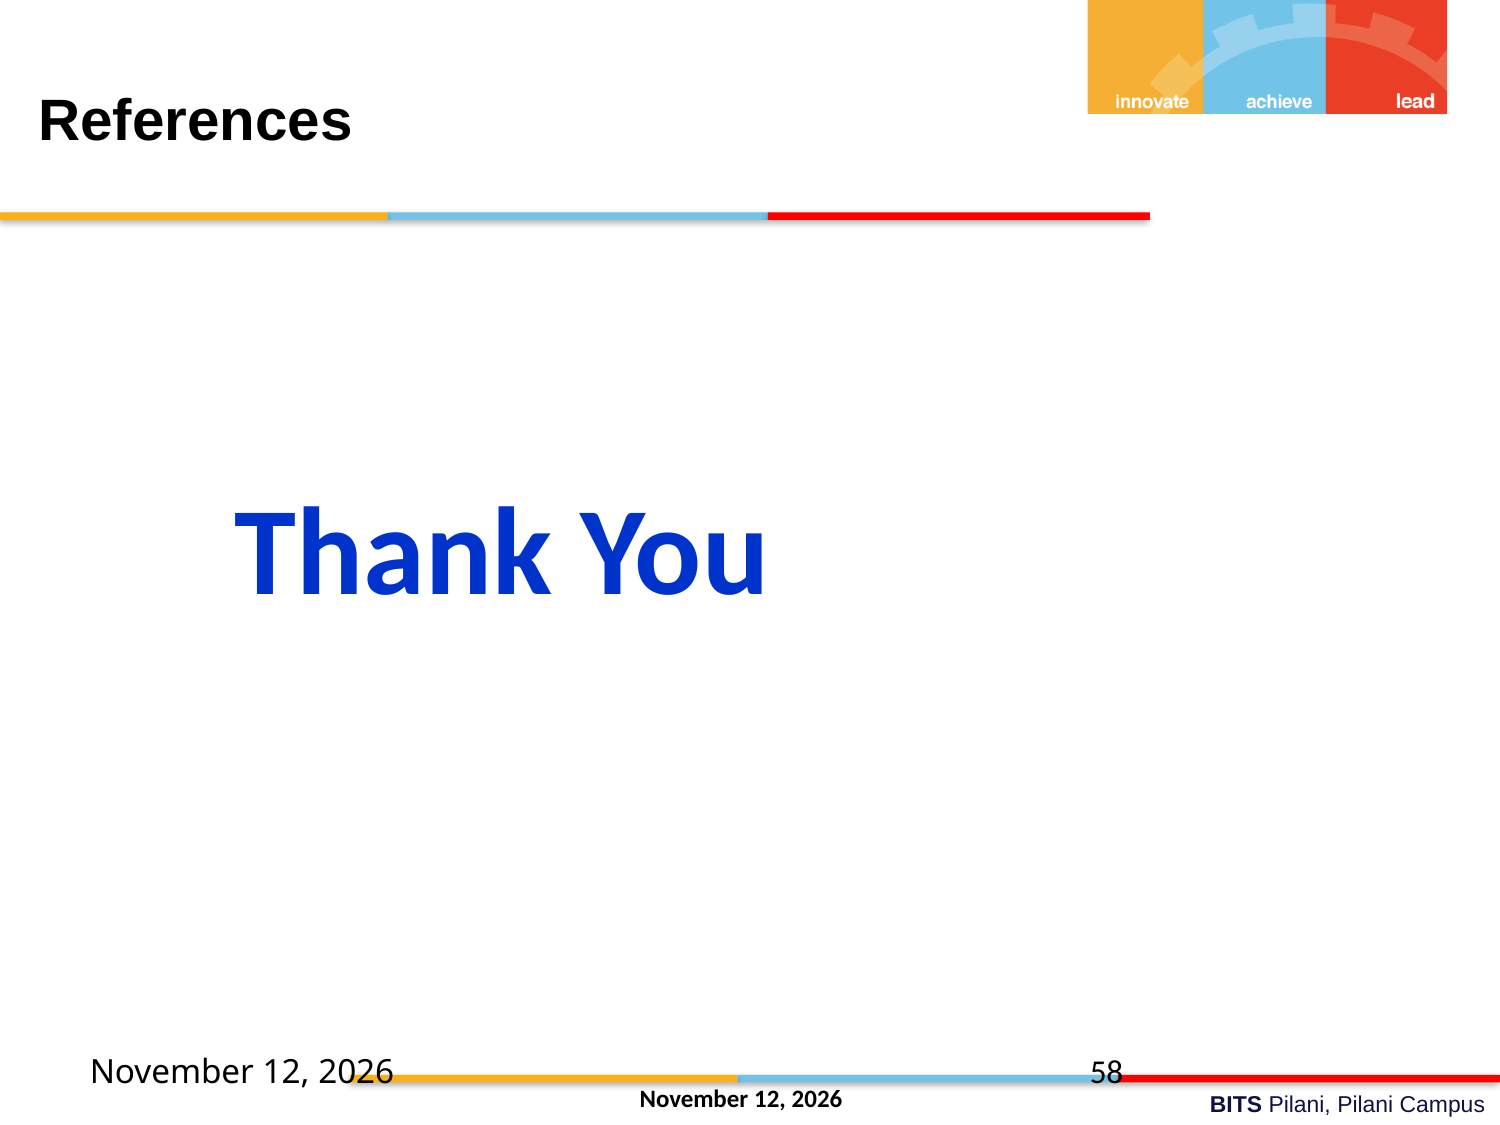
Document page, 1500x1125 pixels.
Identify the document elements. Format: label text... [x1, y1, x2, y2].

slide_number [75, 1042, 425, 1103]
slide_number 58 [1074, 1042, 1425, 1103]
picture [1087, 0, 1448, 114]
text_box References [23, 74, 1374, 131]
title Thank You [0, 462, 1005, 713]
text_box 23 April 2020 [624, 1074, 925, 1121]
